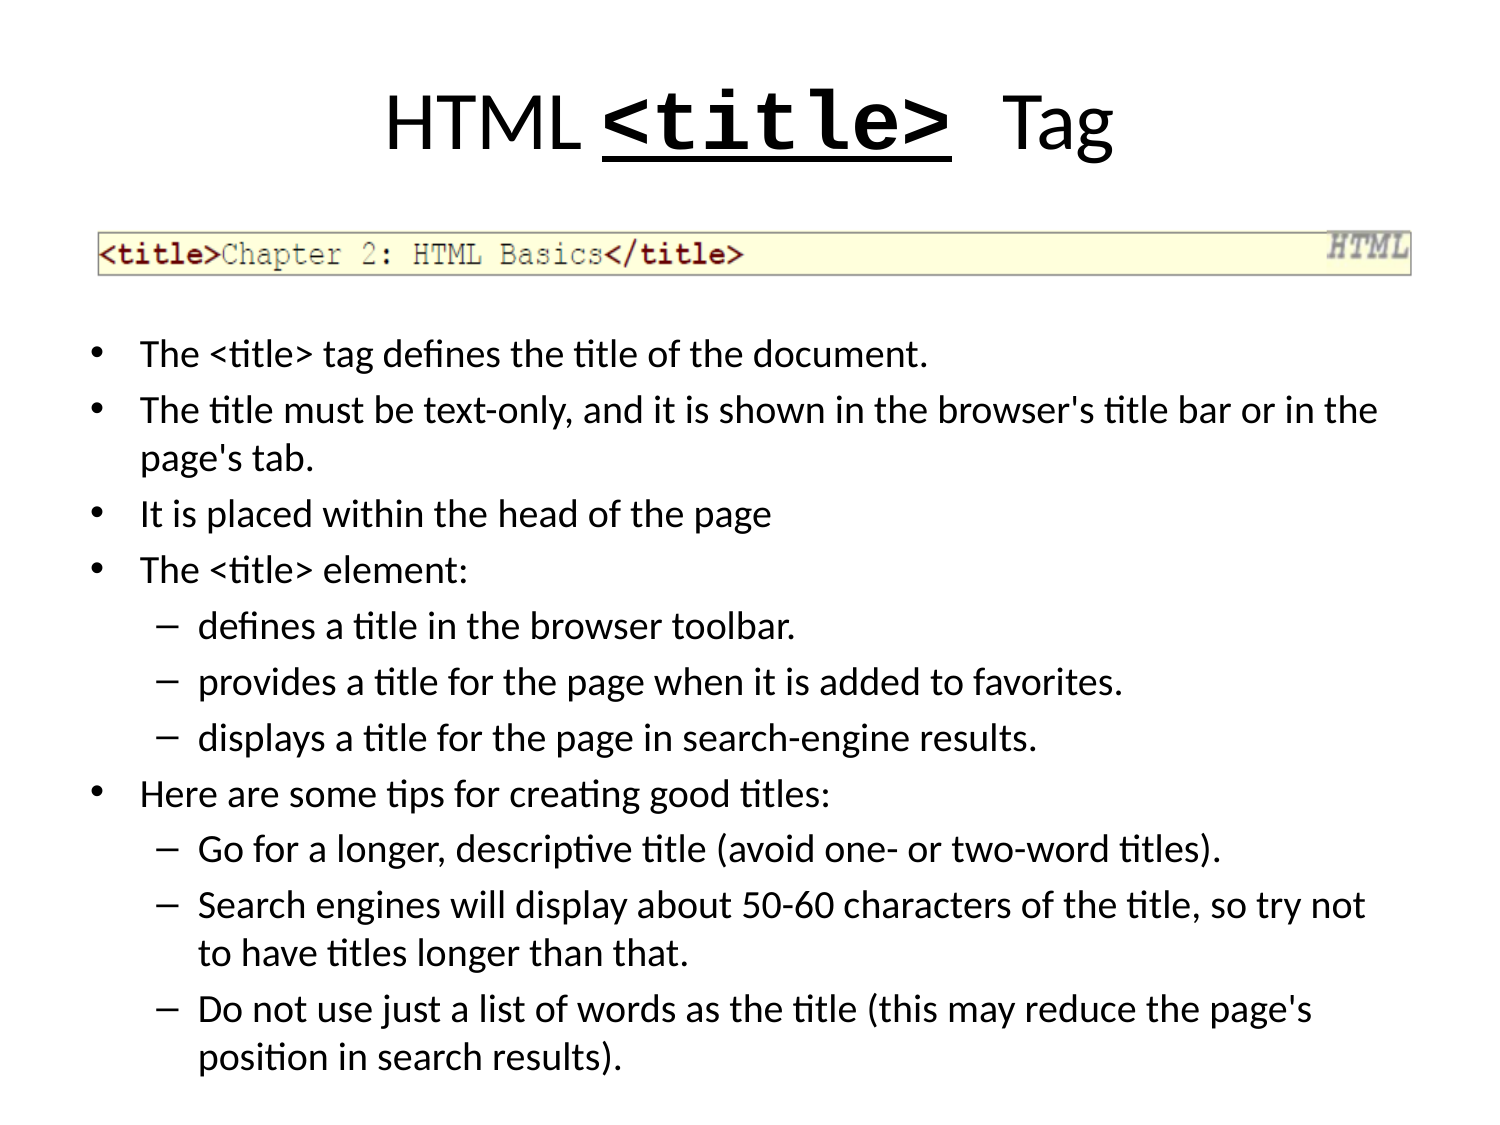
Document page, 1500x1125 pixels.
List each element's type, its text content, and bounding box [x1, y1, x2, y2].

list The <title> tag defines the title of the document. The title must be text-only, and it is shown in the browser's title bar or in the page's tab. It is placed within the head of the page The <title> element: defines a title in the browser toolbar. provides a title for the page when it is added to favorites. displays a title for the page in search-engine results. Here are some tips for creating good titles: Go for a longer, descriptive title (avoid one- or two-word titles). Search engines will display about 50-60 characters of the title, so try not to have titles longer than that. Do not use just a list of words as the title (this may reduce the page's position in search results). [75, 262, 1425, 1088]
title HTML <title> Tag [75, 45, 1425, 188]
picture [84, 212, 1416, 288]
